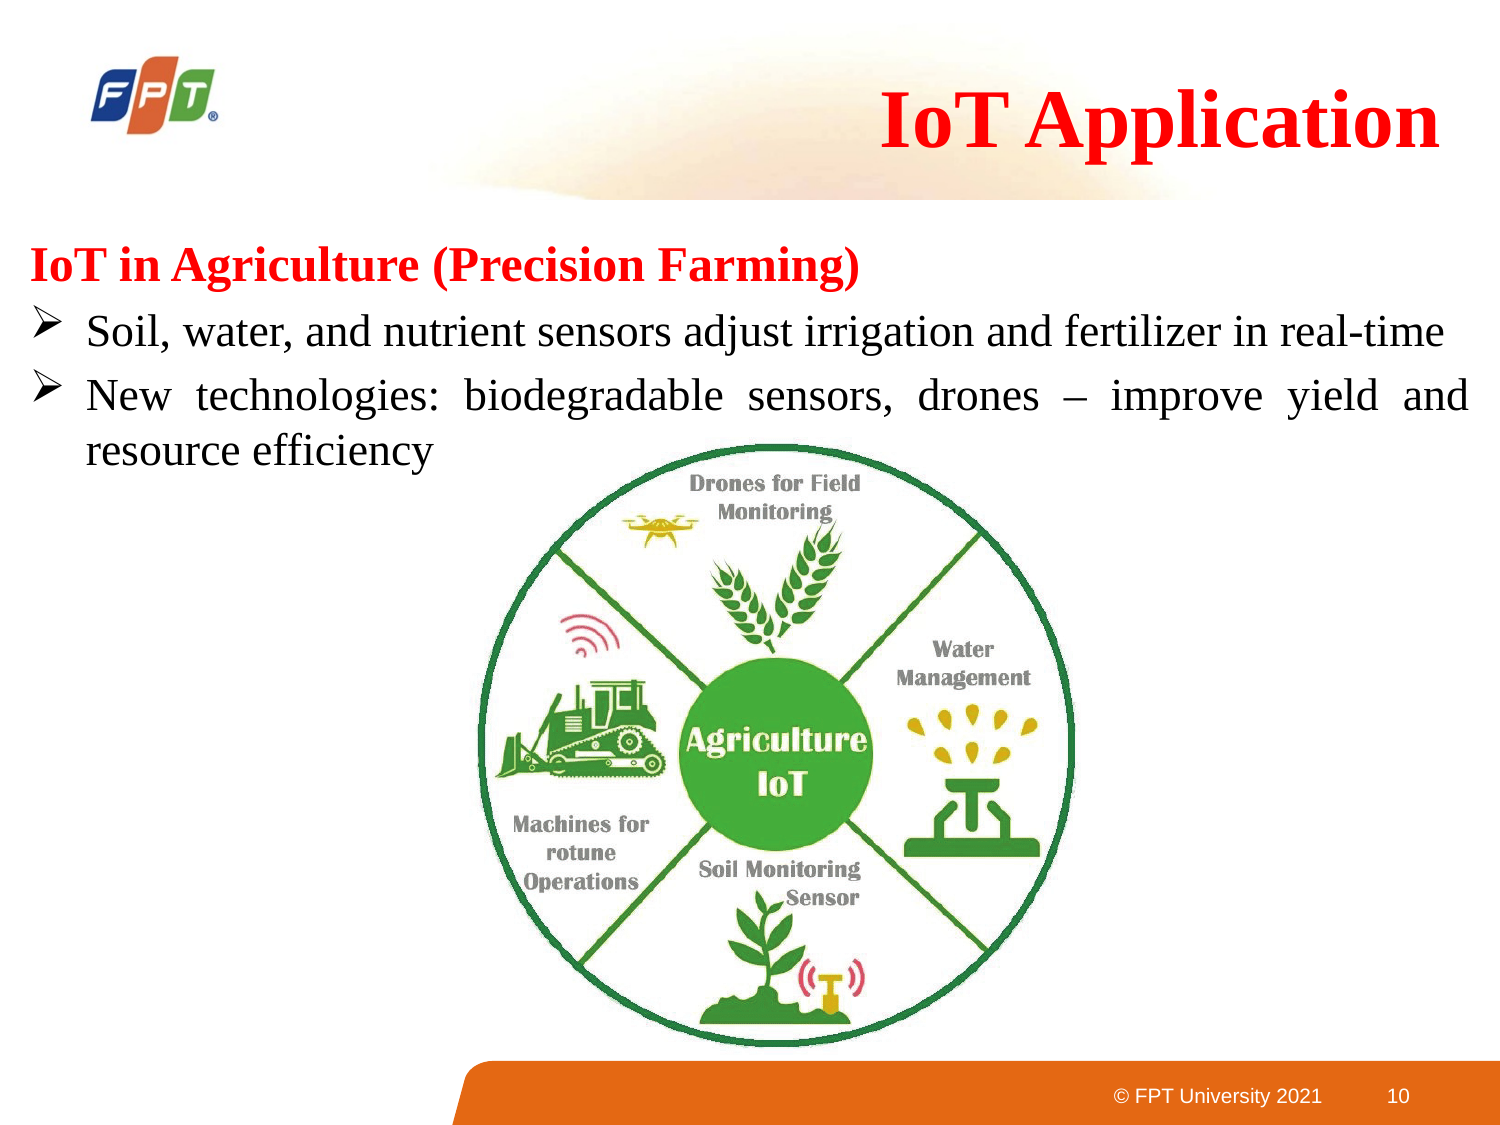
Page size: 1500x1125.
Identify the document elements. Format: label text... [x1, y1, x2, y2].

picture [0, 437, 1500, 1125]
picture [0, 0, 1500, 200]
title IoT Application [93, 56, 1457, 201]
list IoT in Agriculture (Precision Farming) Soil, water, and nutrient sensors adjust irrigation and fertilizer in real-time New technologies: biodegradable sensors, drones – improve yield and resource efficiency [14, 223, 1486, 875]
